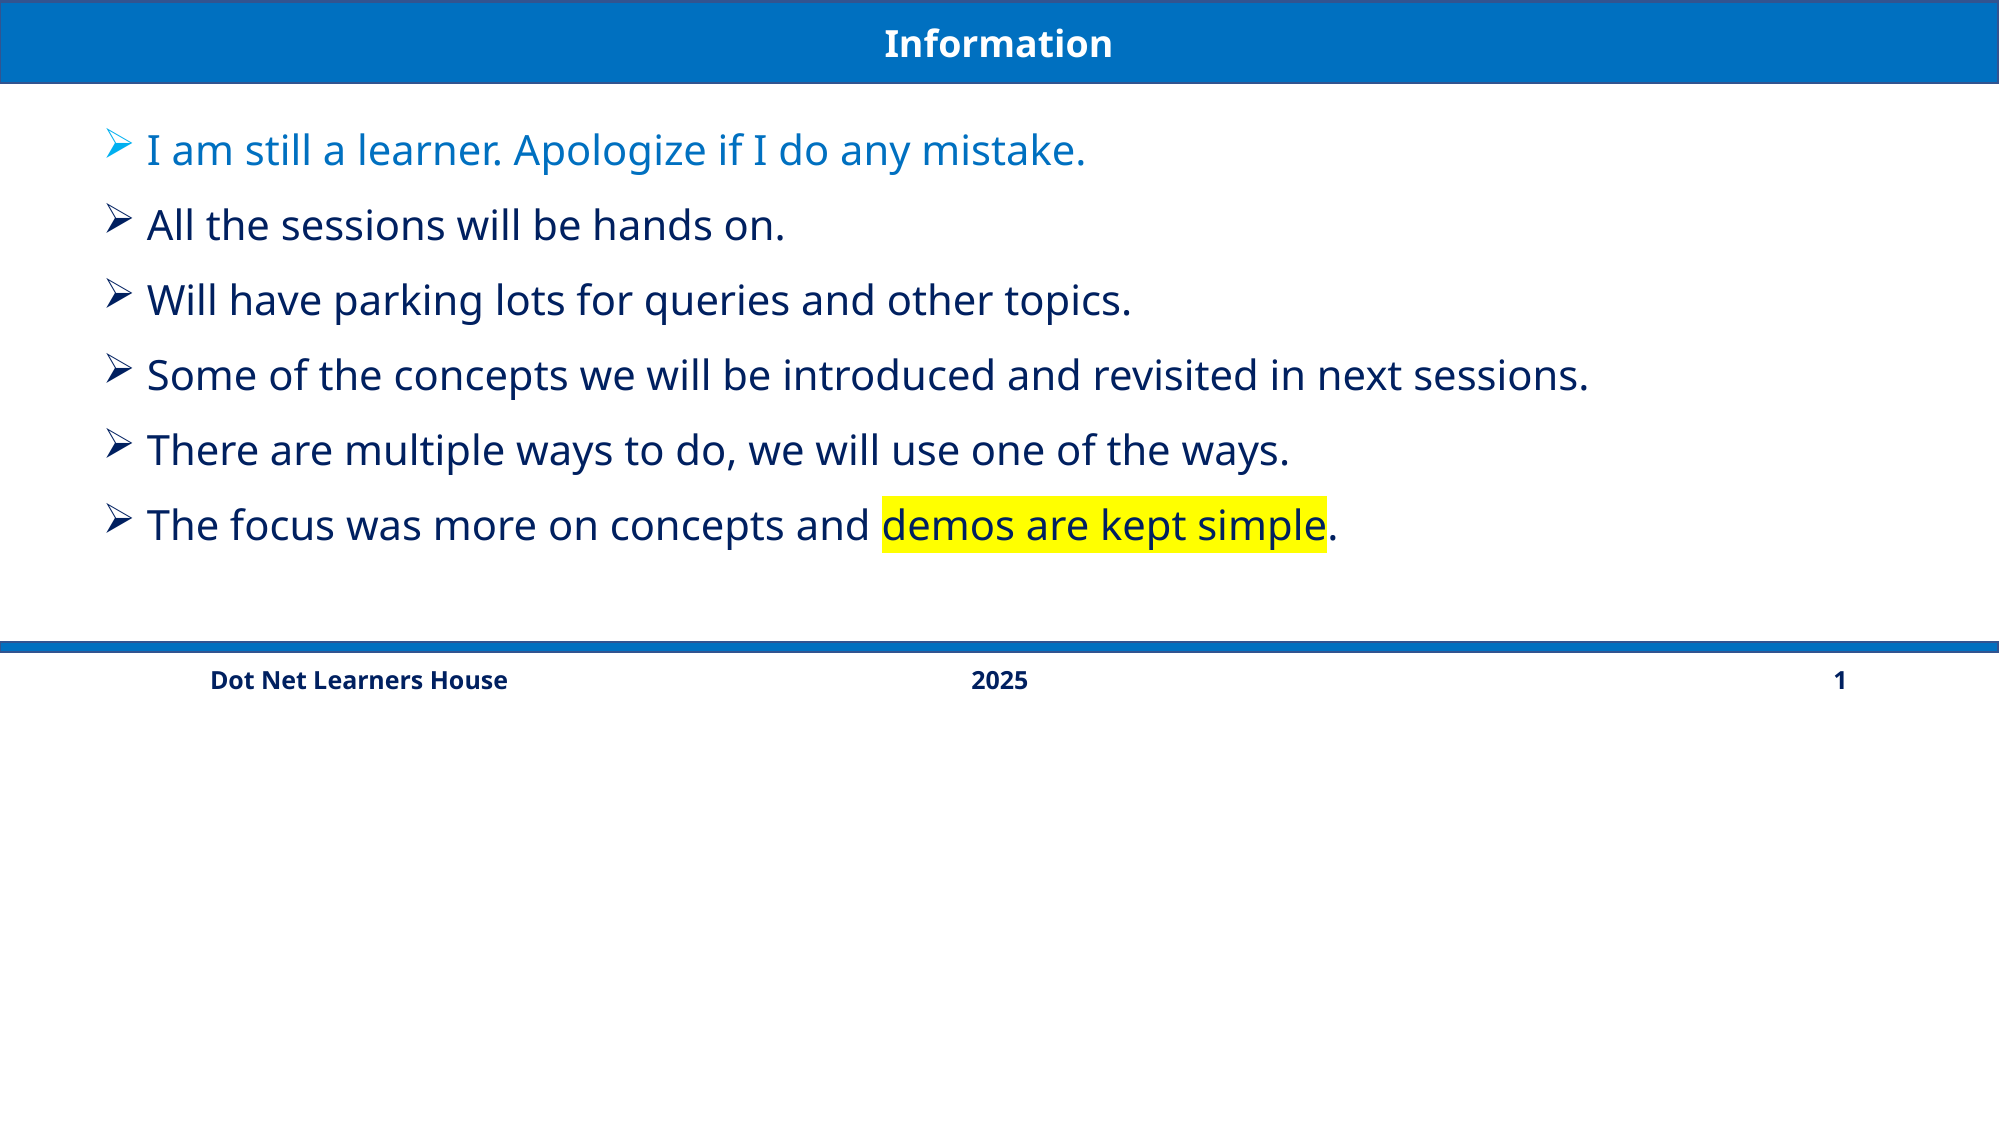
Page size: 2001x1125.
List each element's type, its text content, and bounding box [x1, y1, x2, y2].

footer 2025 [697, 649, 1338, 710]
text_box [0, 641, 1999, 653]
slide_number 1 [1412, 649, 1863, 710]
text_box Information [0, 0, 1999, 84]
text_box Dot Net Learners House [21, 649, 697, 710]
text_box I am still a learner. Apologize if I do any mistake. All the sessions will be hands on. Will have parking lots for queries and other topics. Some of the concepts we will be introduced and revisited in next sessions. There are multiple ways to do, we will use one of the ways. The focus was more on concepts and demos are kept simple. [13, 91, 1988, 557]
